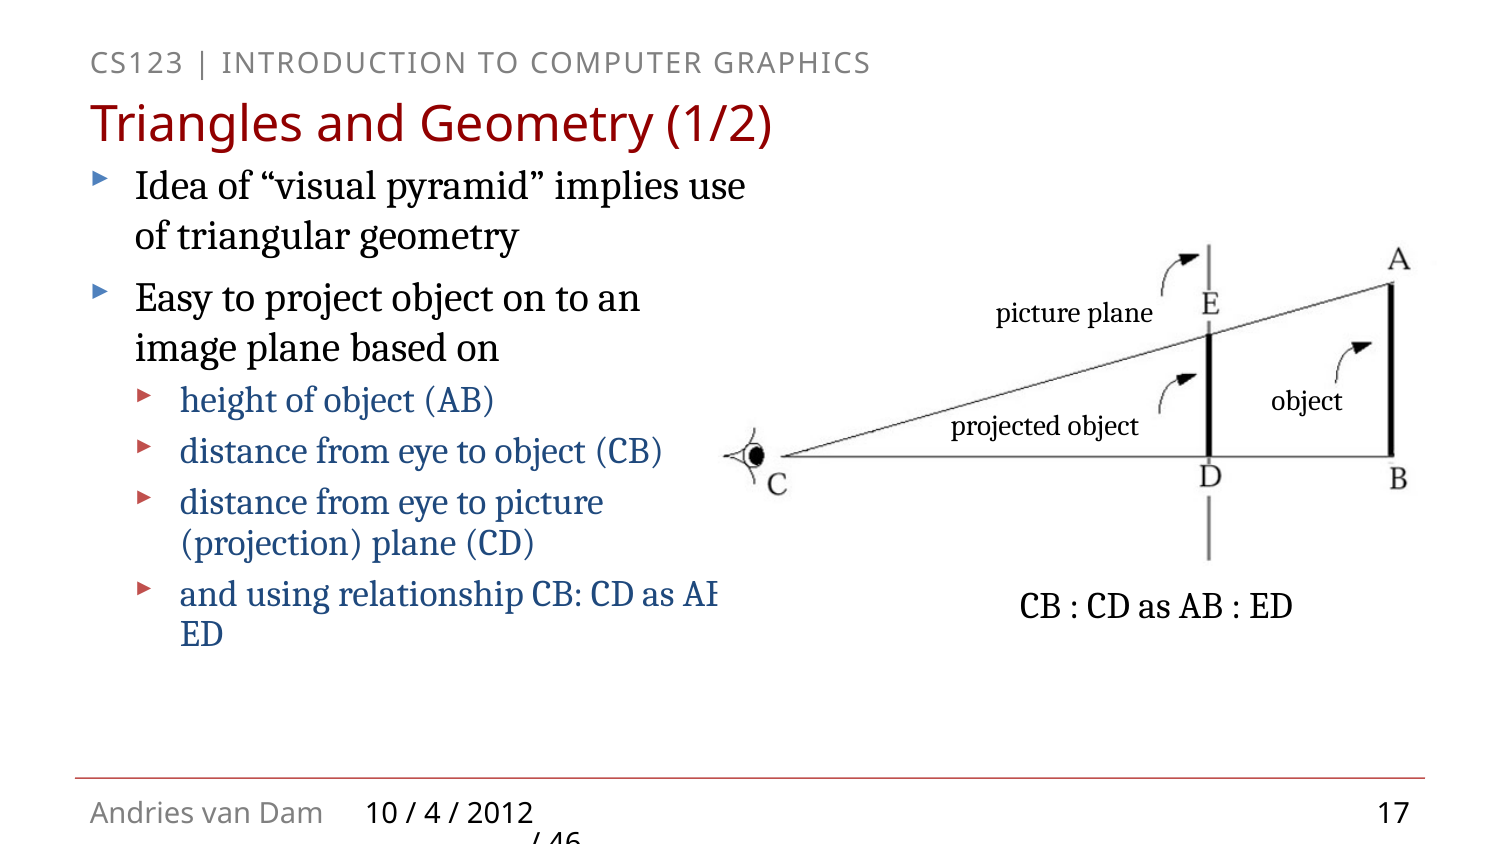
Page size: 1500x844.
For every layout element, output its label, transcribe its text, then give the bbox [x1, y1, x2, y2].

title Triangles and Geometry (1/2) [75, 84, 1425, 160]
footer 10 / 4 / 2012 / 46 [350, 787, 1213, 827]
slide_number 17 [1224, 787, 1425, 827]
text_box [717, 239, 1438, 635]
list Idea of “visual pyramid” implies use of triangular geometry Easy to project object on to an image plane based on height of object (AB) distance from eye to object (CB) distance from eye to picture (projection) plane (CD) and using relationship CB: CD as AB: ED [75, 160, 763, 735]
